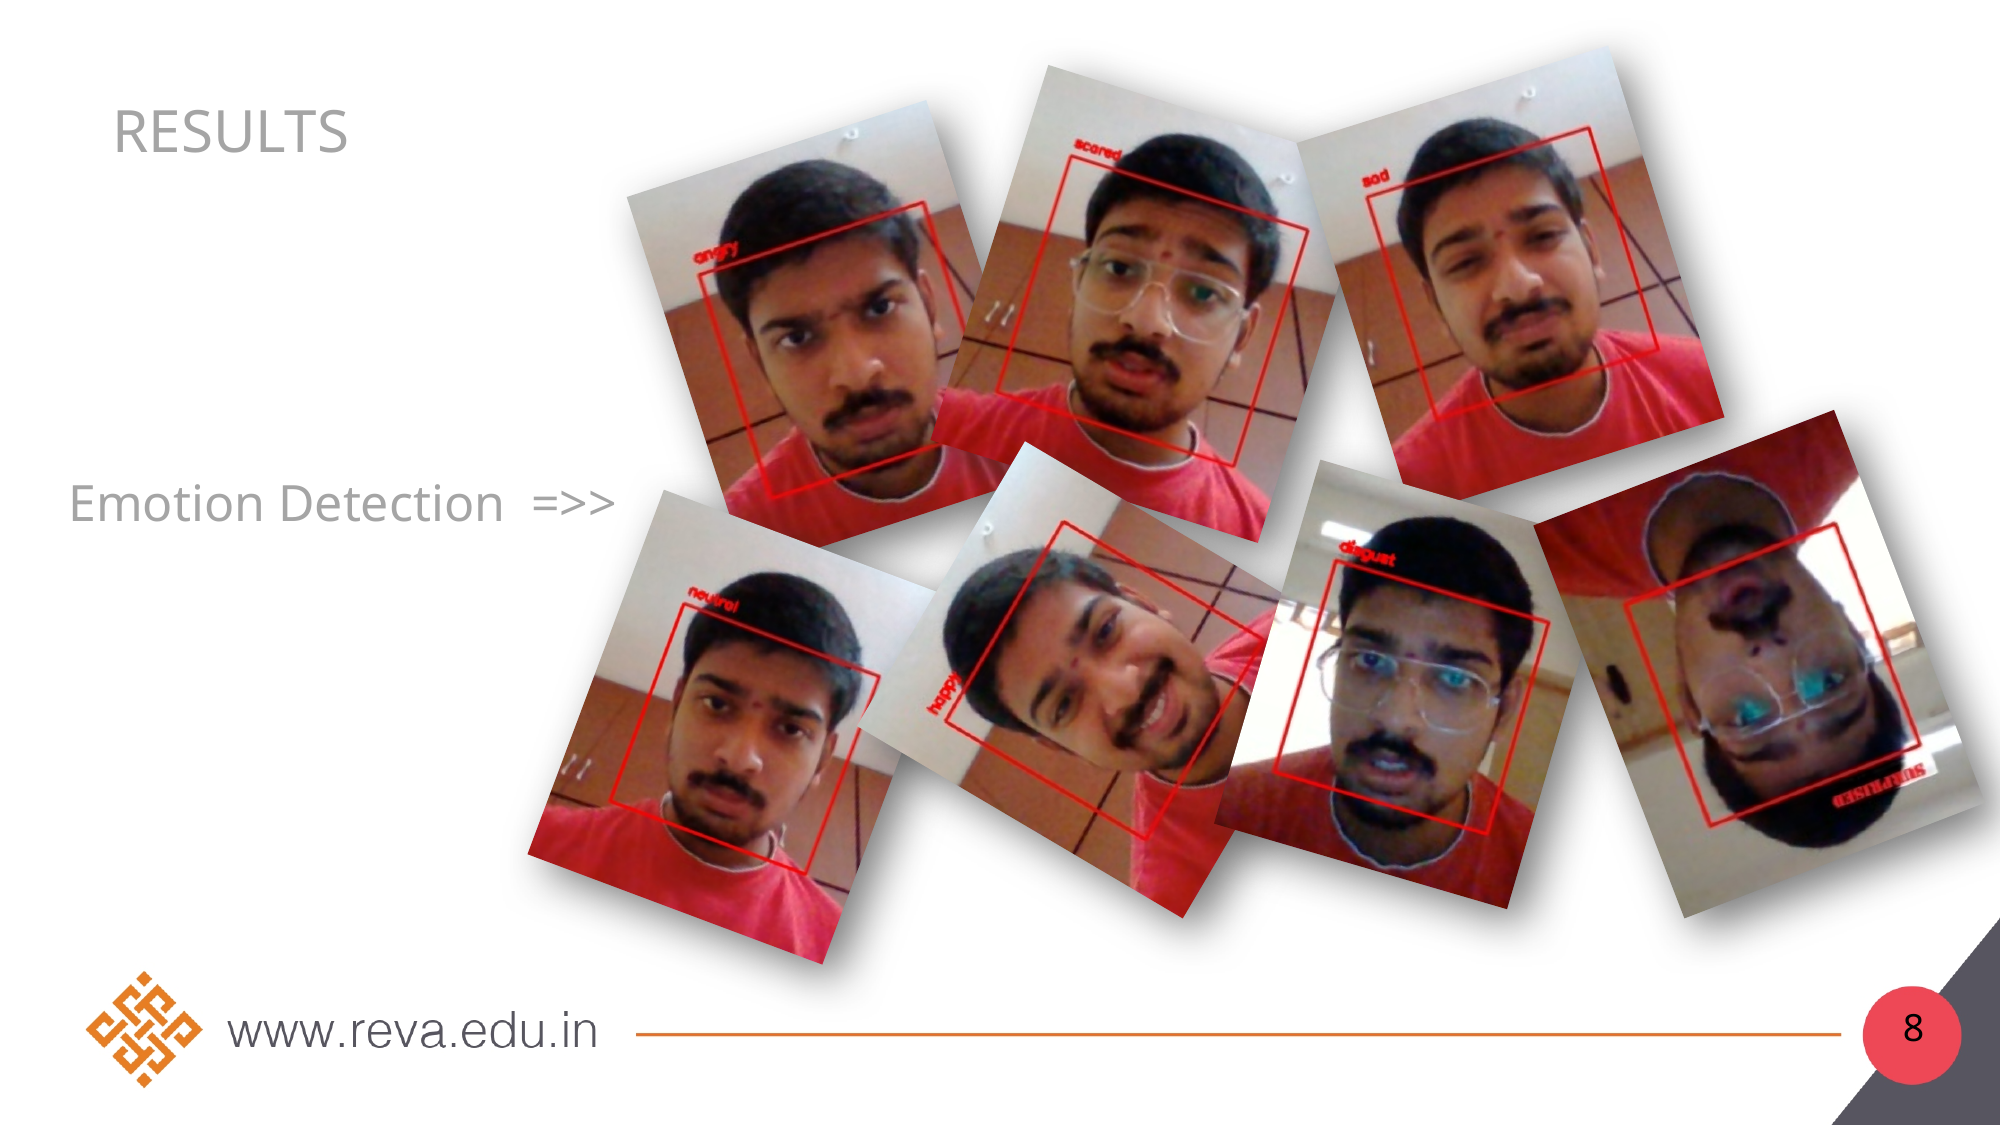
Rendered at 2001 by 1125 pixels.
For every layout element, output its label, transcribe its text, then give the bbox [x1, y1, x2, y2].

slide_number 8 [1864, 999, 1963, 1060]
list Emotion Detection =>> [53, 470, 638, 525]
title Results [97, 64, 961, 203]
picture [0, 0, 2000, 1125]
